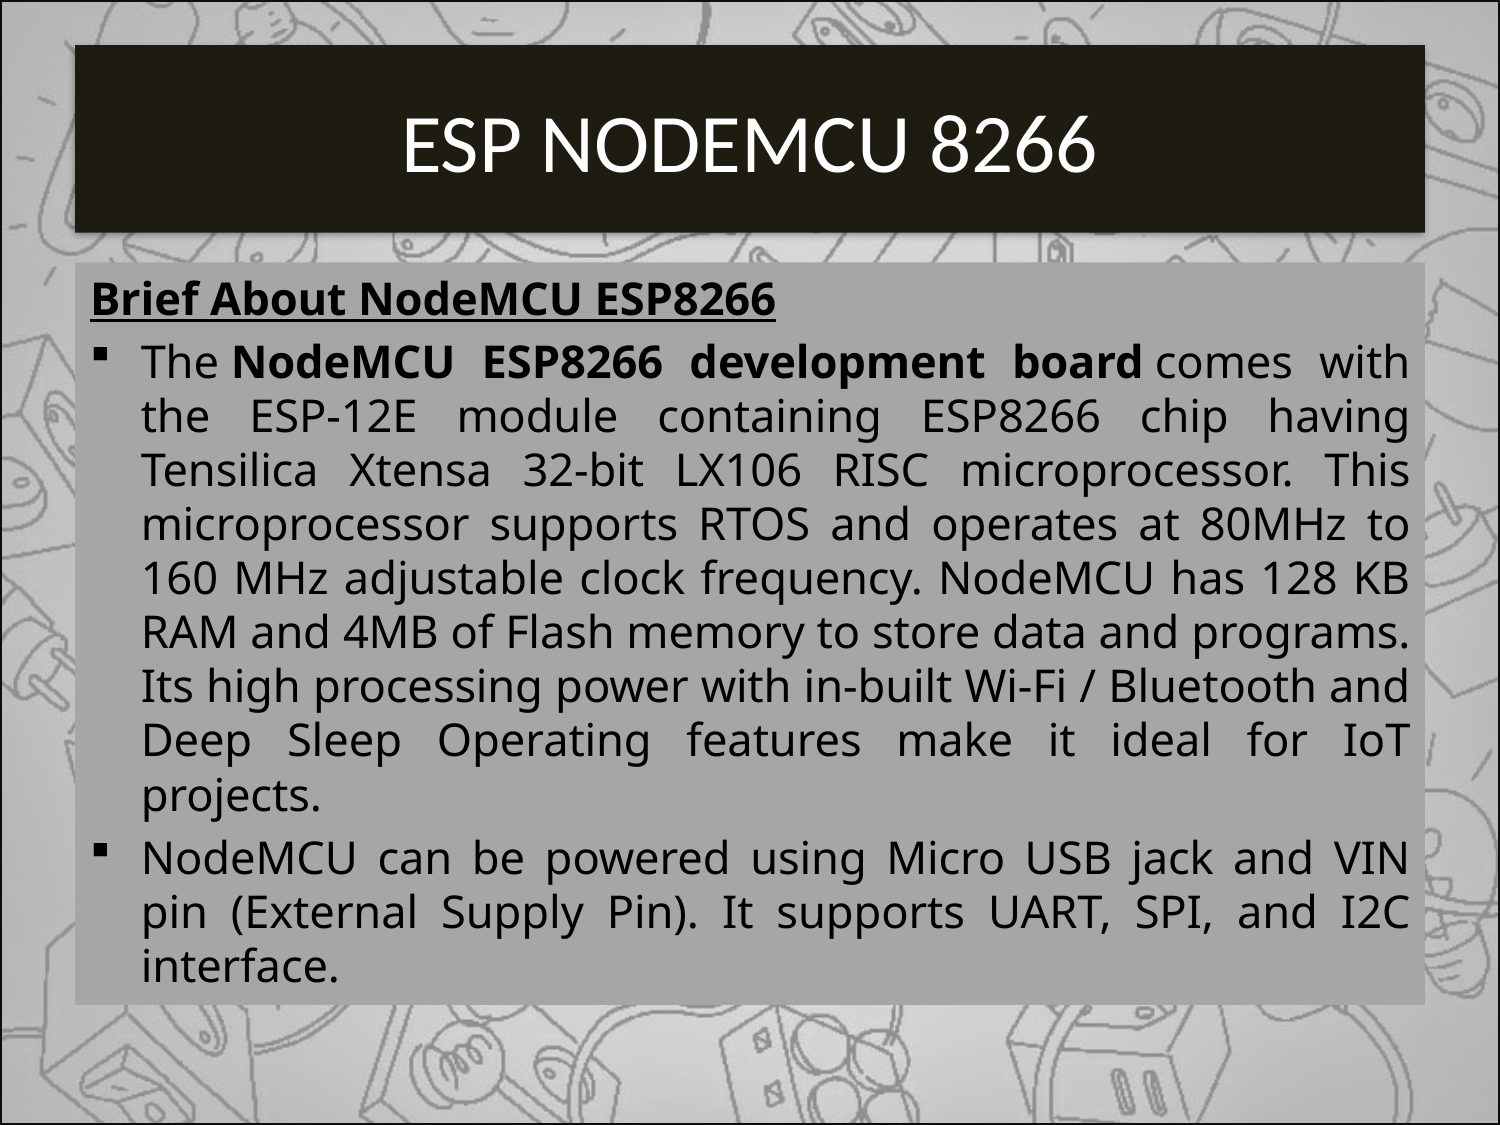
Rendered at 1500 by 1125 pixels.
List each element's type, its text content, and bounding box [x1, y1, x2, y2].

text_box [0, 0, 1500, 1125]
title ESP NODEMCU 8266 [75, 45, 1425, 233]
list Brief About NodeMCU ESP8266 The NodeMCU ESP8266 development board comes with the ESP-12E module containing ESP8266 chip having Tensilica Xtensa 32-bit LX106 RISC microprocessor. This microprocessor supports RTOS and operates at 80MHz to 160 MHz adjustable clock frequency. NodeMCU has 128 KB RAM and 4MB of Flash memory to store data and programs. Its high processing power with in-built Wi-Fi / Bluetooth and Deep Sleep Operating features make it ideal for IoT projects. NodeMCU can be powered using Micro USB jack and VIN pin (External Supply Pin). It supports UART, SPI, and I2C interface. [75, 262, 1425, 1005]
